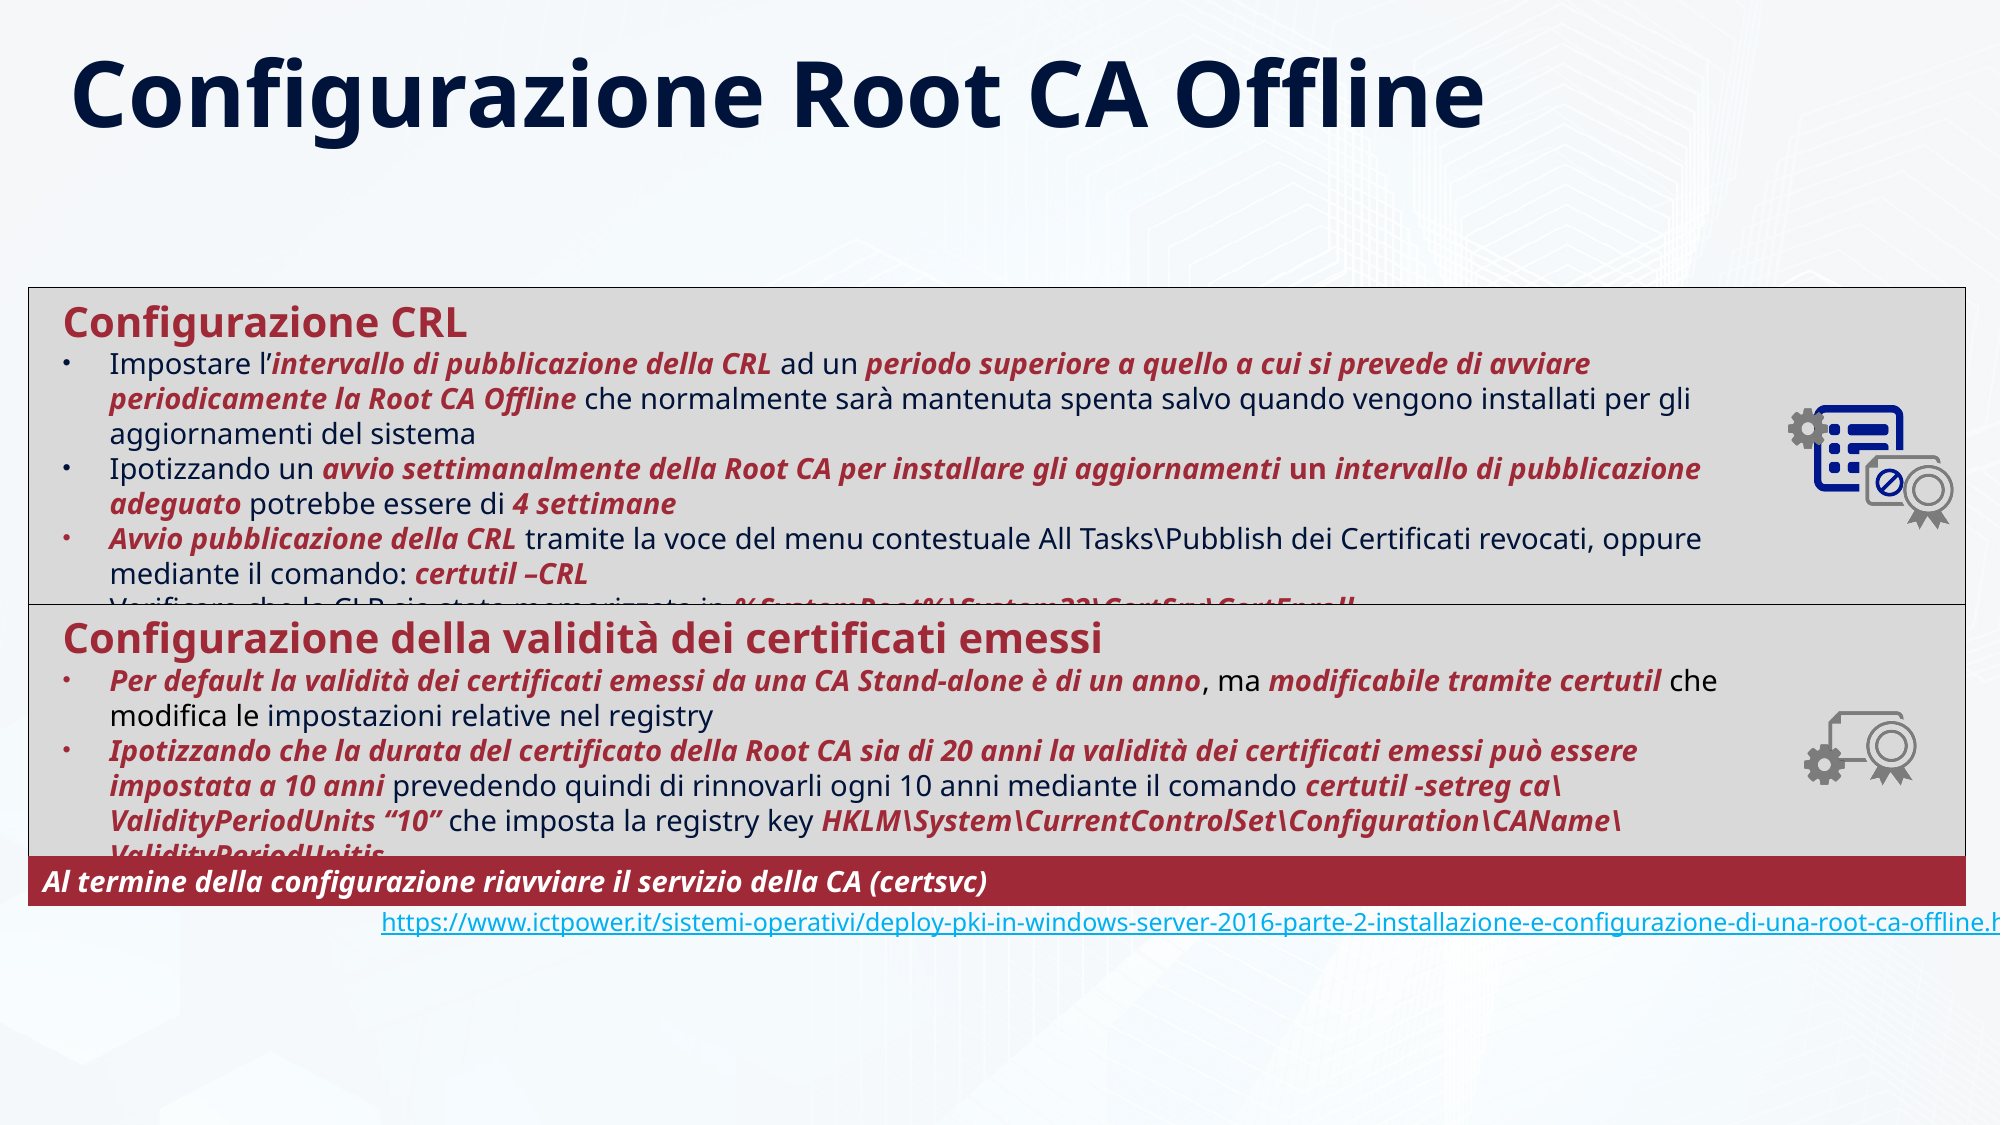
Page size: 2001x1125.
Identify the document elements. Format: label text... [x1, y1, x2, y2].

text_box Configurazione della validità dei certificati emessi Per default la validità dei certificati emessi da una CA Stand-alone è di un anno, ma modificabile tramite certutil che modifica le impostazioni relative nel registry Ipotizzando che la durata del certificato della Root CA sia di 20 anni la validità dei certificati emessi può essere impostata a 10 anni prevedendo quindi di rinnovarli ogni 10 anni mediante il comando certutil -setreg ca\ValidityPeriodUnits “10” che imposta la registry key HKLM\System\CurrentControlSet\Configuration\CAName\ValidityPeriodUnitis [28, 604, 1966, 856]
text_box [1785, 405, 1954, 537]
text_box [1801, 704, 1917, 793]
title Configurazione Root CA Offline [55, 29, 1945, 166]
text_box Configurazione CRL Impostare l’intervallo di pubblicazione della CRL ad un periodo superiore a quello a cui si prevede di avviare periodicamente la Root CA Offline che normalmente sarà mantenuta spenta salvo quando vengono installati per gli aggiornamenti del sistema Ipotizzando un avvio settimanalmente della Root CA per installare gli aggiornamenti un intervallo di pubblicazione adeguato potrebbe essere di 4 settimane Avvio pubblicazione della CRL tramite la voce del menu contestuale All Tasks\Pubblish dei Certificati revocati, oppure mediante il comando: certutil –CRL Verificare che la CLR sia stata memorizzata in %SystemRoot%\System32\CertSrv\CertEnroll [28, 287, 1966, 604]
text_box https://www.ictpower.it/sistemi-operativi/deploy-pki-in-windows-server-2016-parte-2-installazione-e-configurazione-di-una-root-ca-offline.htm [381, 906, 2000, 941]
text_box Al termine della configurazione riavviare il servizio della CA (certsvc) [28, 856, 1966, 906]
